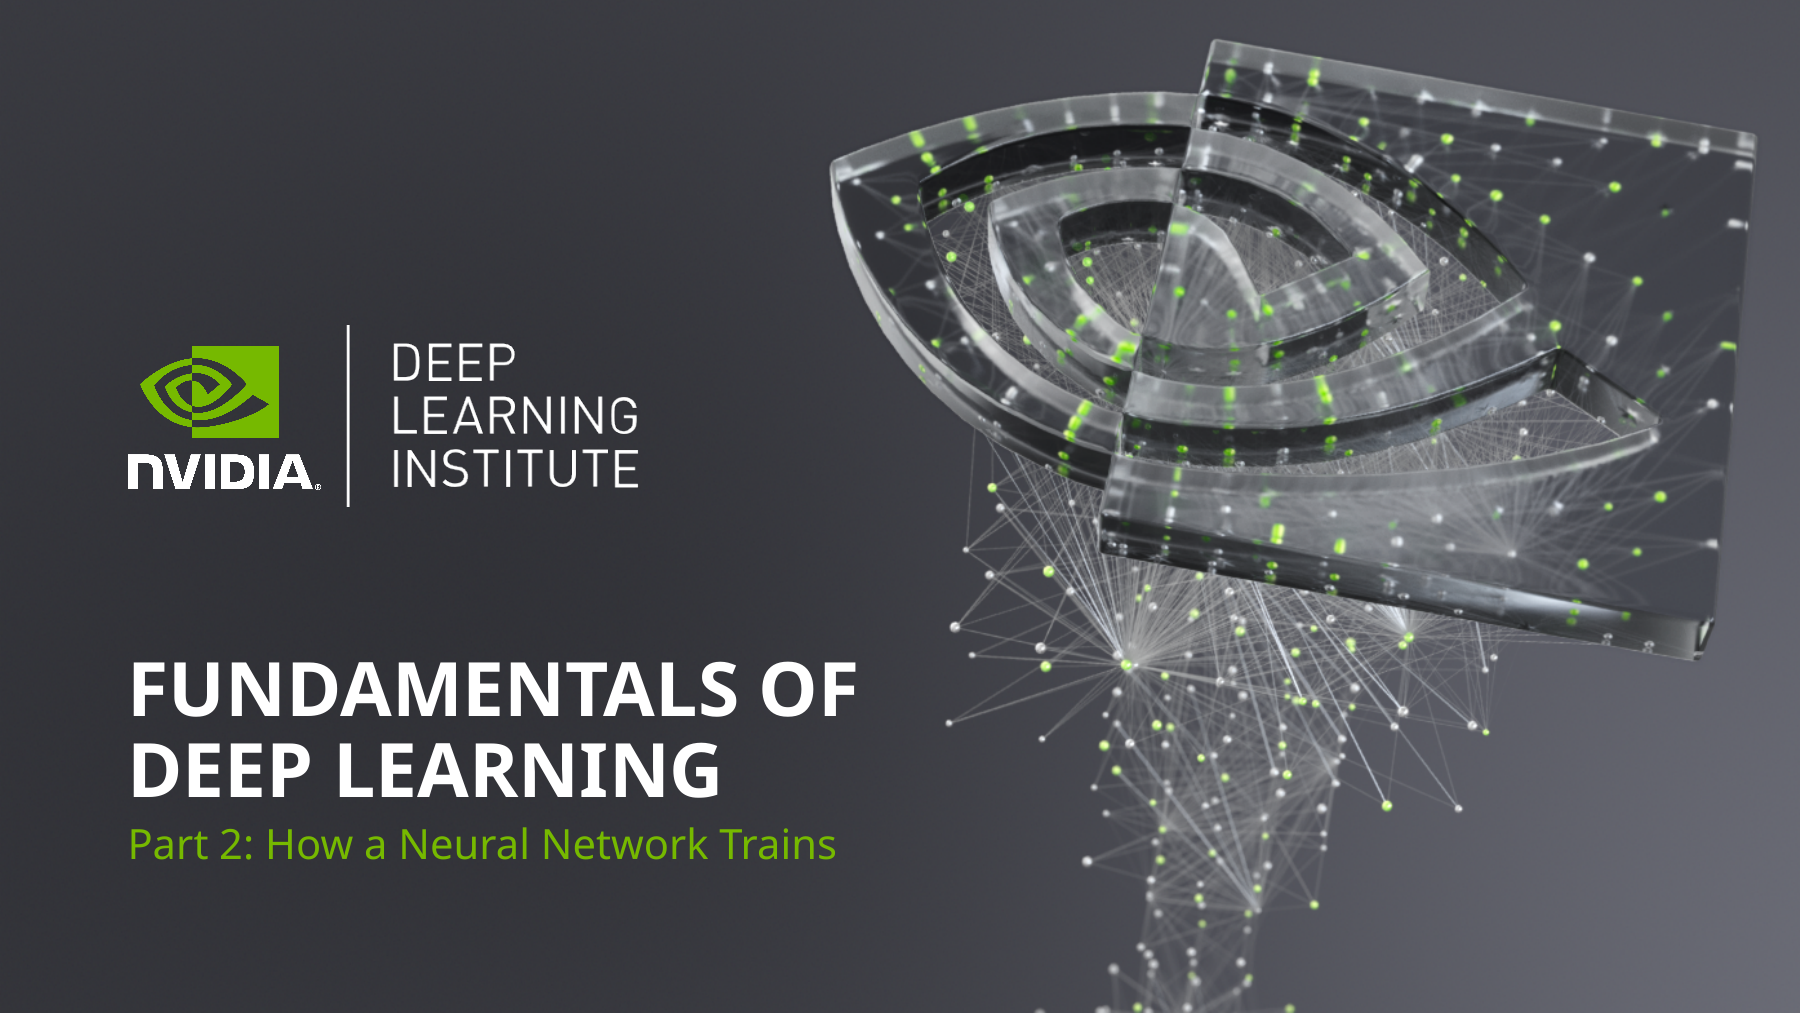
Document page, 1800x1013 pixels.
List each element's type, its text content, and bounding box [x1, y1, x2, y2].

picture [0, 0, 1800, 1013]
title Fundamentals of Deep Learning [112, 555, 1067, 822]
subtitle Part 2: How a Neural Network Trains [112, 822, 1067, 864]
